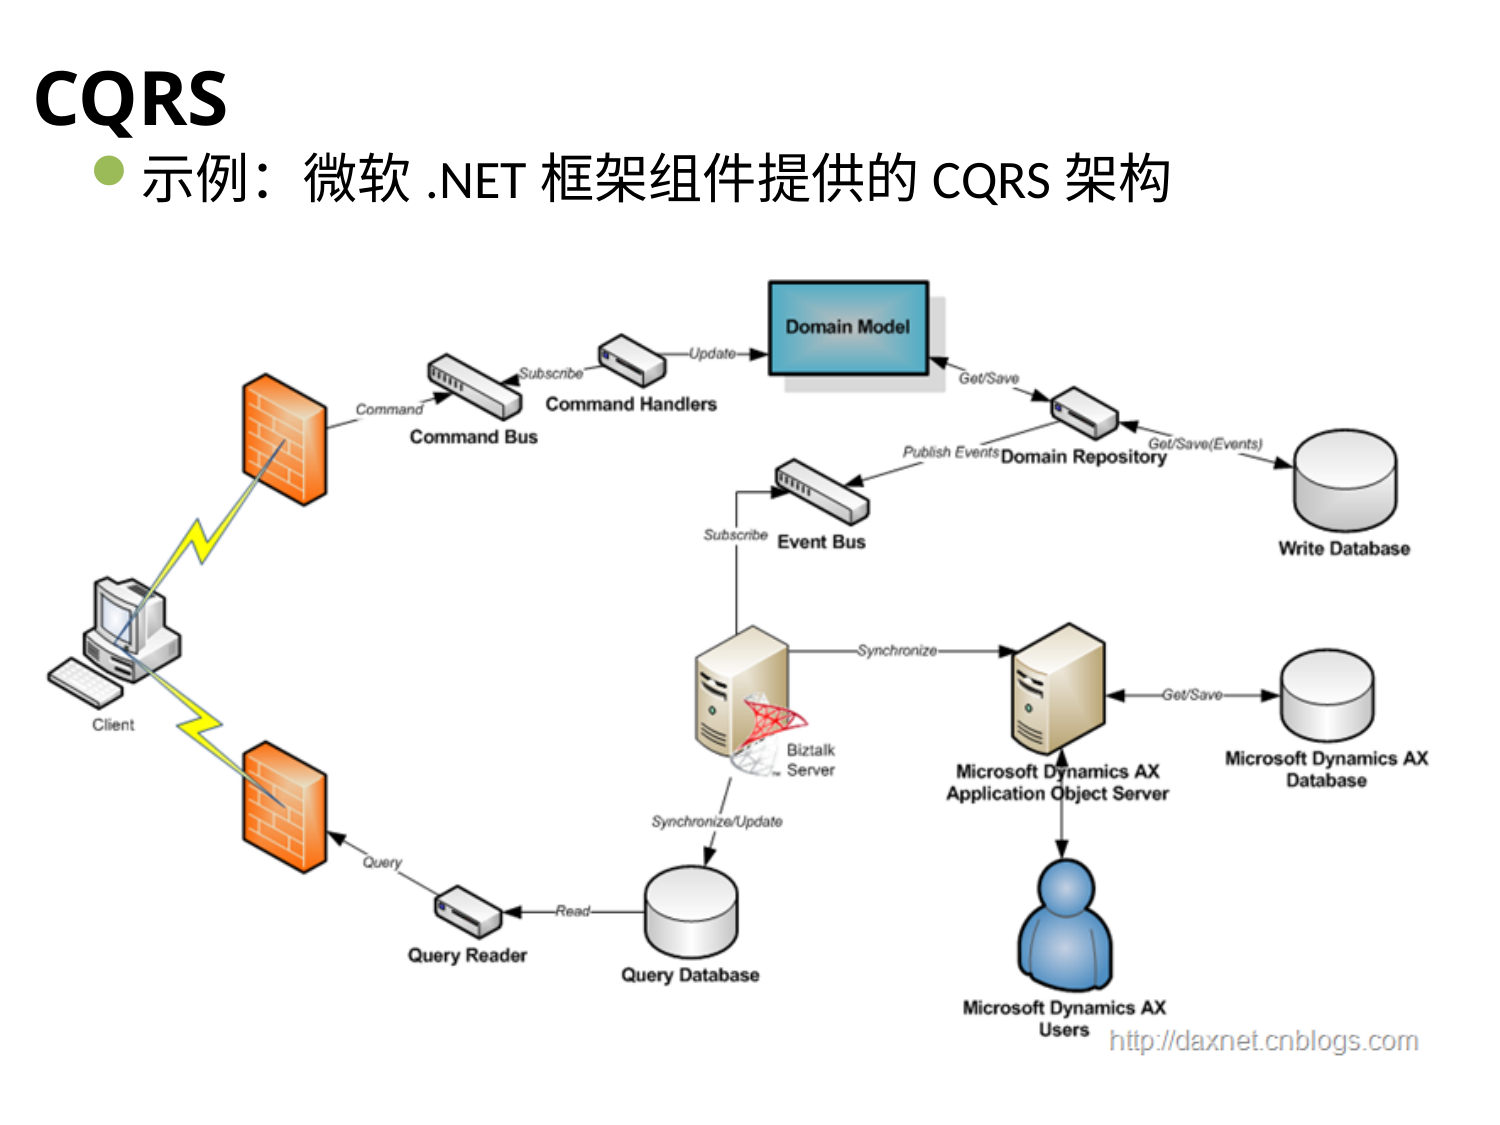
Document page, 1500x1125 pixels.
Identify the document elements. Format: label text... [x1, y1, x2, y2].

picture [40, 272, 1434, 1059]
text_box CQRS [17, 42, 1128, 149]
text_box 示例：微软.NET框架组件提供的CQRS架构 [74, 137, 1425, 271]
